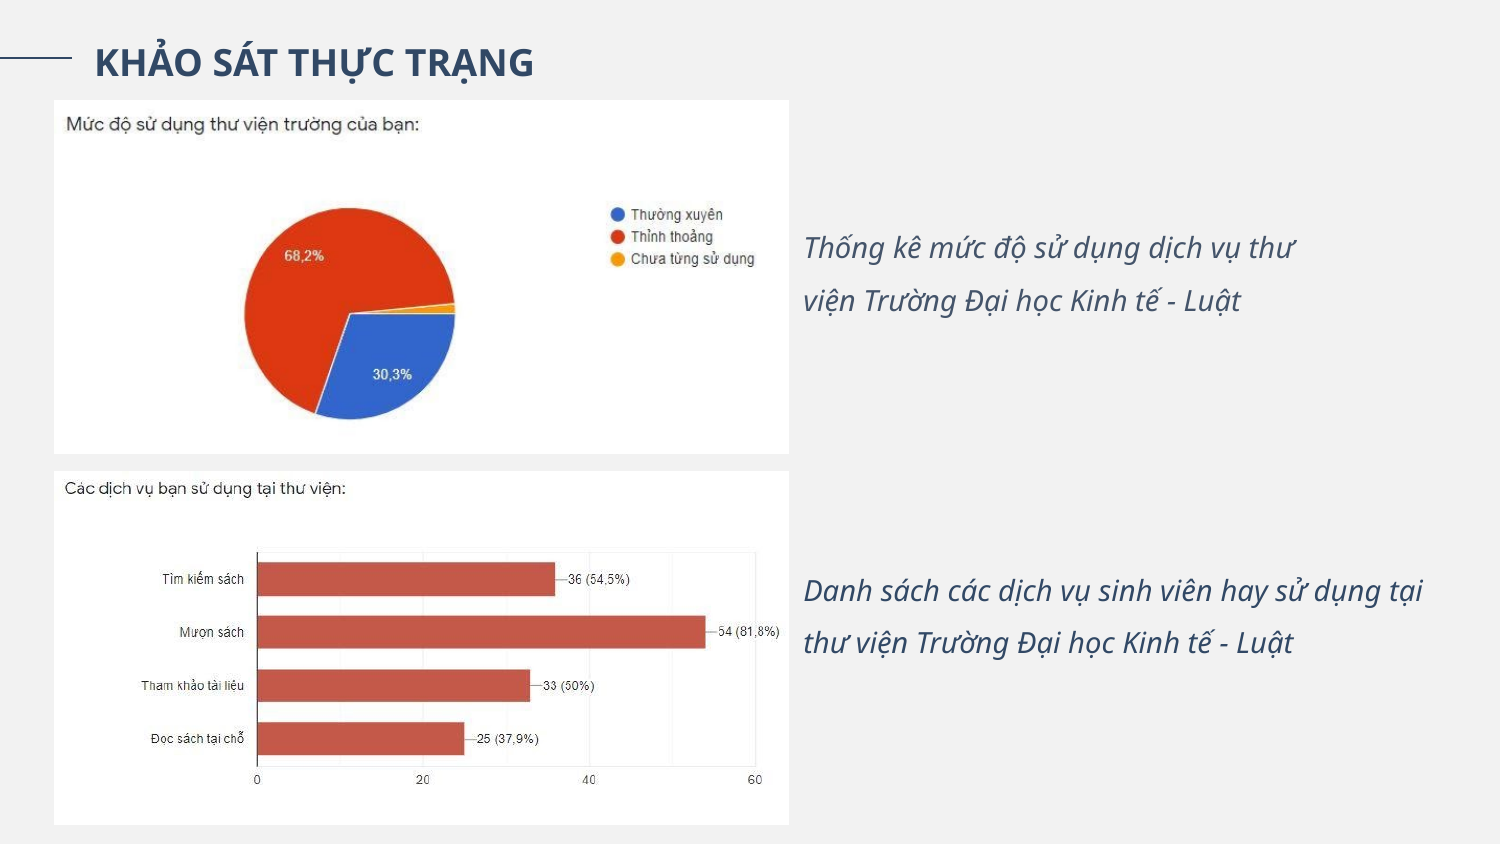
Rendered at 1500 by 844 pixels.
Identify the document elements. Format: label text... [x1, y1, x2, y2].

text_box Thống kê mức độ sử dụng dịch vụ thư viện Trường Đại học Kinh tế - Luật [797, 204, 1344, 325]
text_box KHẢO SÁT THỰC TRẠNG [79, 31, 605, 91]
text_box Danh sách các dịch vụ sinh viên hay sử dụng tại thư viện Trường Đại học Kinh tế - Luật [797, 547, 1500, 667]
picture [53, 470, 790, 825]
picture [53, 100, 790, 455]
